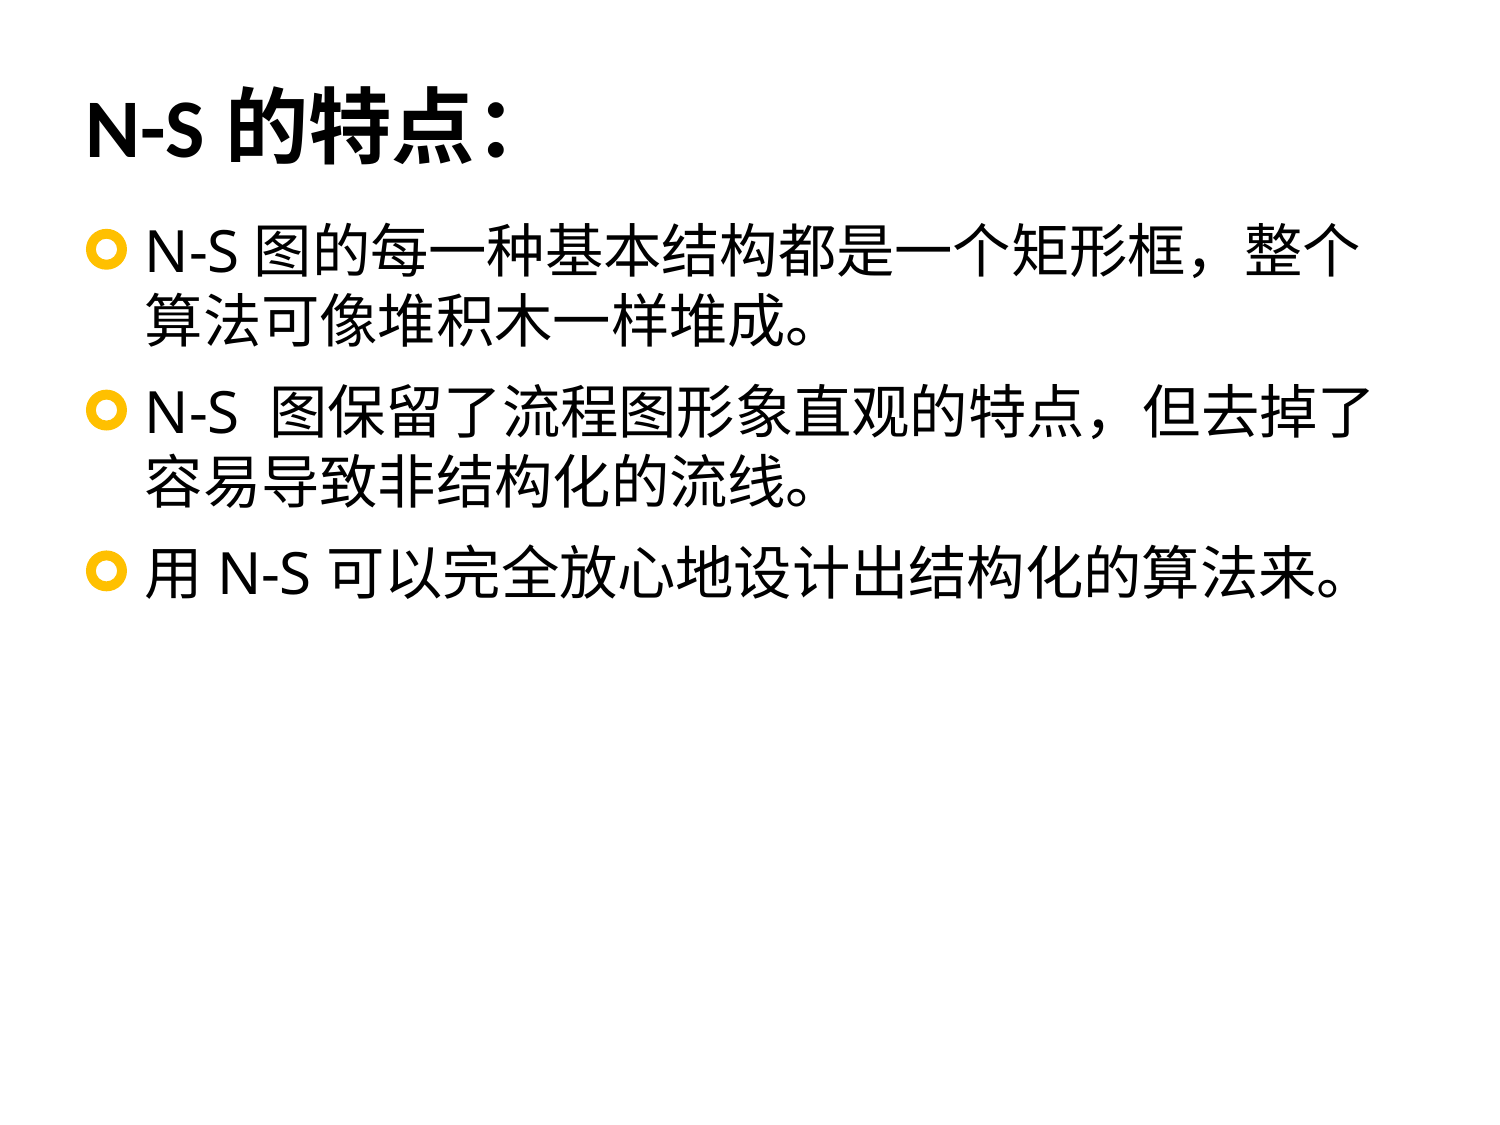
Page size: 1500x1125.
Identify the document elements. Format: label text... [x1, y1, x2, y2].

title N-S的特点： [70, 70, 1430, 183]
list N-S图的每一种基本结构都是一个矩形框，整个算法可像堆积木一样堆成。 N-S 图保留了流程图形象直观的特点，但去掉了容易导致非结构化的流线。 用N-S可以完全放心地设计出结构化的算法来。 [70, 206, 1430, 1034]
